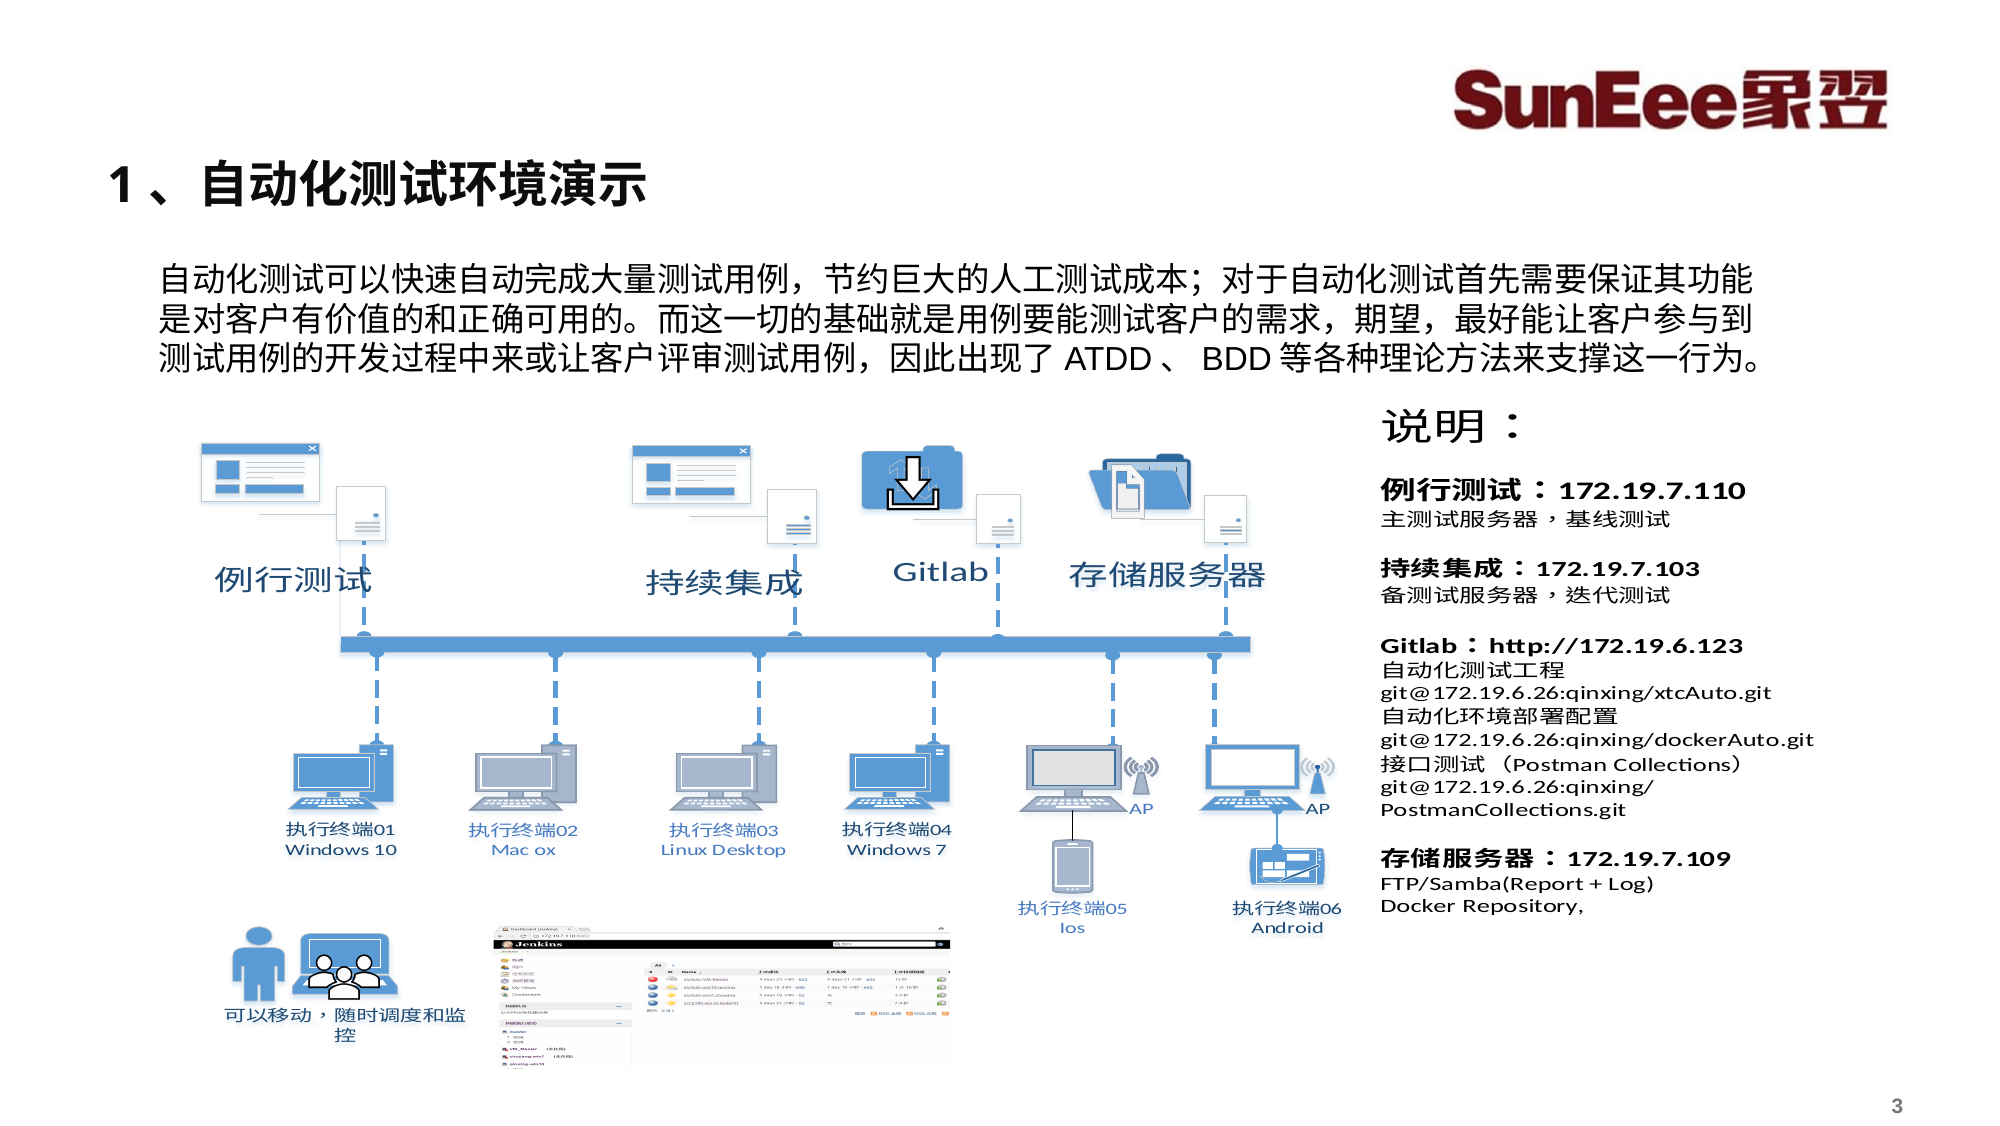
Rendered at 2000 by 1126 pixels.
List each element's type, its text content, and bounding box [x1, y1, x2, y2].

slide_number 3 [1507, 1084, 1925, 1122]
text_box 自动化测试可以快速自动完成大量测试用例，节约巨大的人工测试成本；对于自动化测试首先需要保证其功能是对客户有价值的和正确可用的。而这一切的基础就是用例要能测试客户的需求，期望，最好能让客户参与到测试用例的开发过程中来或让客户评审测试用例，因此出现了ATDD、BDD等各种理论方法来支撑这一行为。 [143, 250, 1800, 385]
picture [873, 443, 953, 522]
picture [304, 937, 384, 1017]
picture [1104, 461, 1152, 523]
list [191, 396, 1829, 1069]
title 1、自动化测试环境演示 [92, 124, 1673, 221]
picture [1447, 65, 1892, 132]
